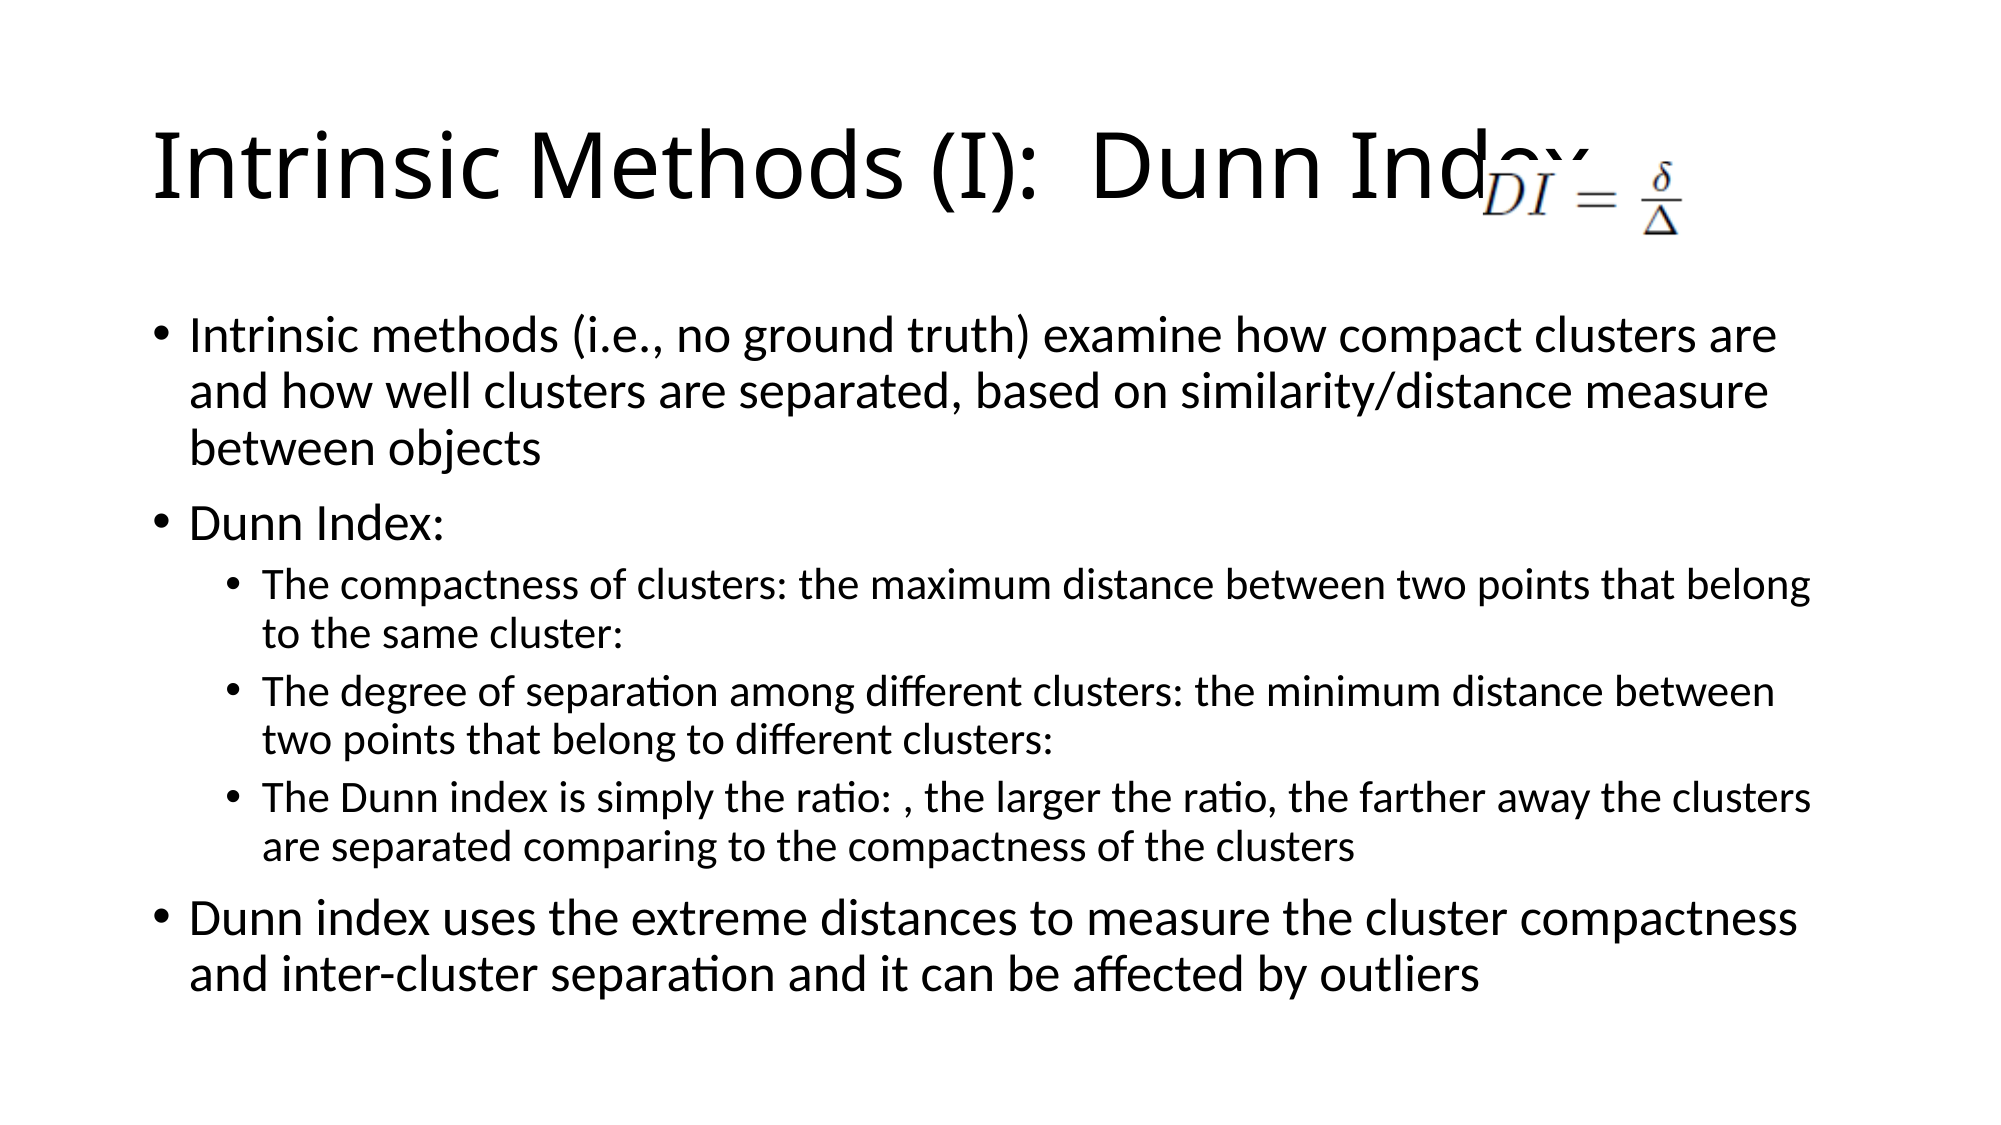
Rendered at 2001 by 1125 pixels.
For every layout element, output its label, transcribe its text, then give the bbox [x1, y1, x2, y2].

title Intrinsic Methods (I): Dunn Index [137, 59, 1863, 278]
picture [1482, 160, 1688, 239]
